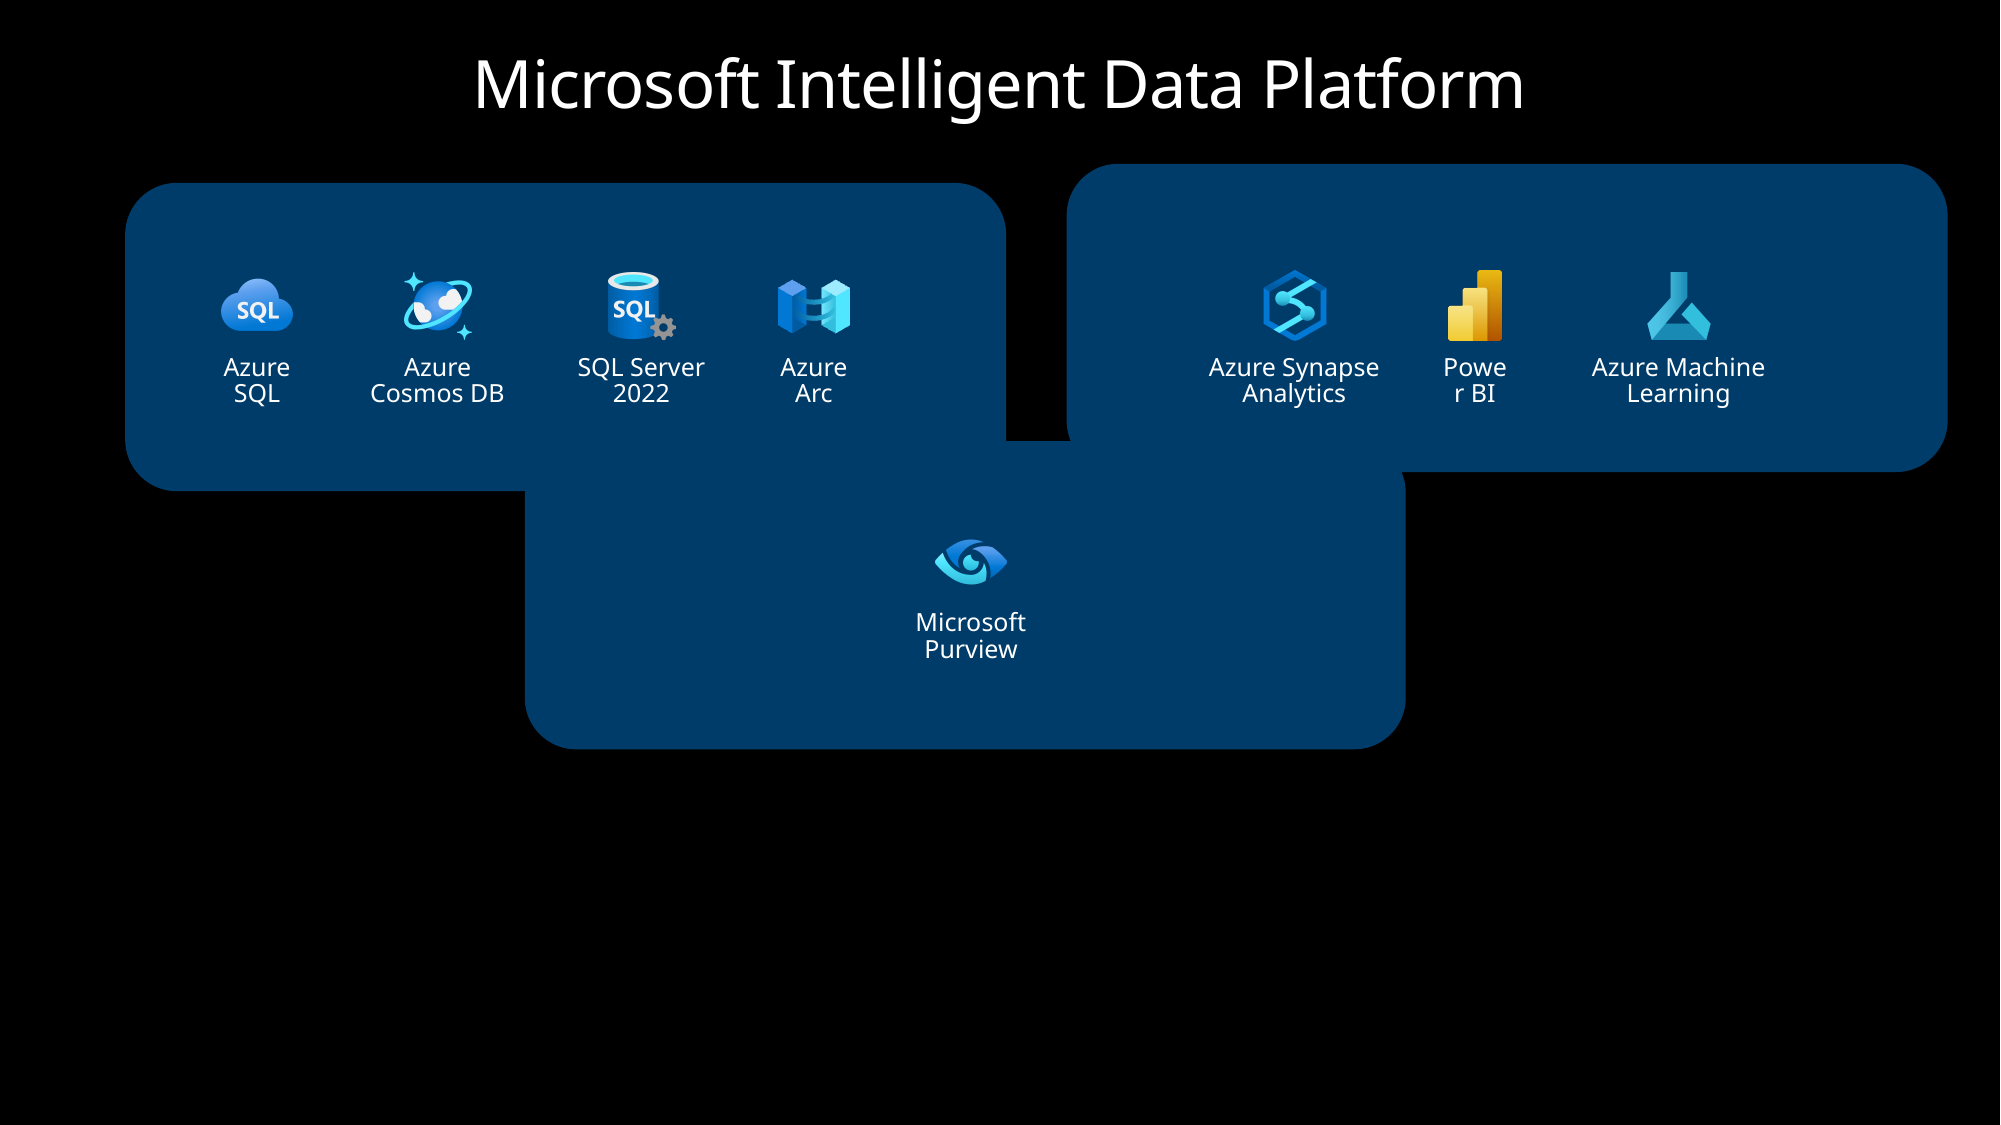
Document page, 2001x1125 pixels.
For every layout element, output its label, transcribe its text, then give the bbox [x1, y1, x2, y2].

text_box Microsoft Intelligent Data Platform [69, 51, 1930, 125]
text_box [1065, 163, 1949, 473]
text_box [198, 270, 316, 376]
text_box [558, 270, 724, 376]
text_box [124, 182, 1007, 492]
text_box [1180, 270, 1798, 376]
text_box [350, 270, 526, 376]
text_box [523, 440, 1407, 751]
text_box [882, 526, 1060, 632]
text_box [758, 270, 870, 376]
